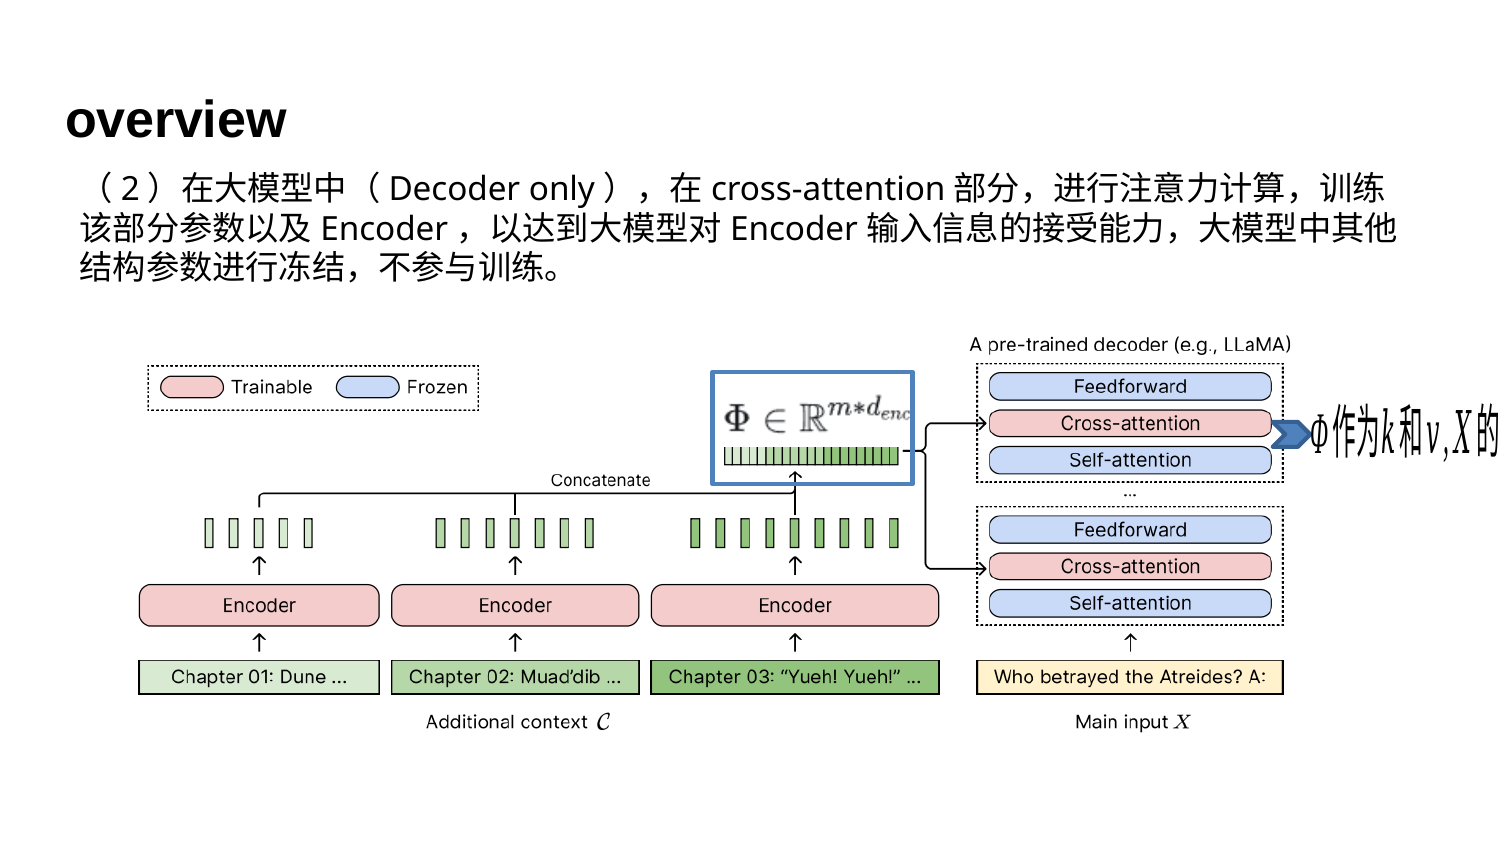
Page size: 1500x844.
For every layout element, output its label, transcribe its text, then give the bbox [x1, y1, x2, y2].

text_box （2）在大模型中（Decoder only），在cross-attention部分，进行注意力计算，训练该部分参数以及Encoder，以达到大模型对Encoder输入信息的接受能力，大模型中其他结构参数进行冻结，不参与训练。 [64, 159, 1426, 294]
picture [87, 309, 1311, 743]
title overview [63, 82, 1426, 227]
